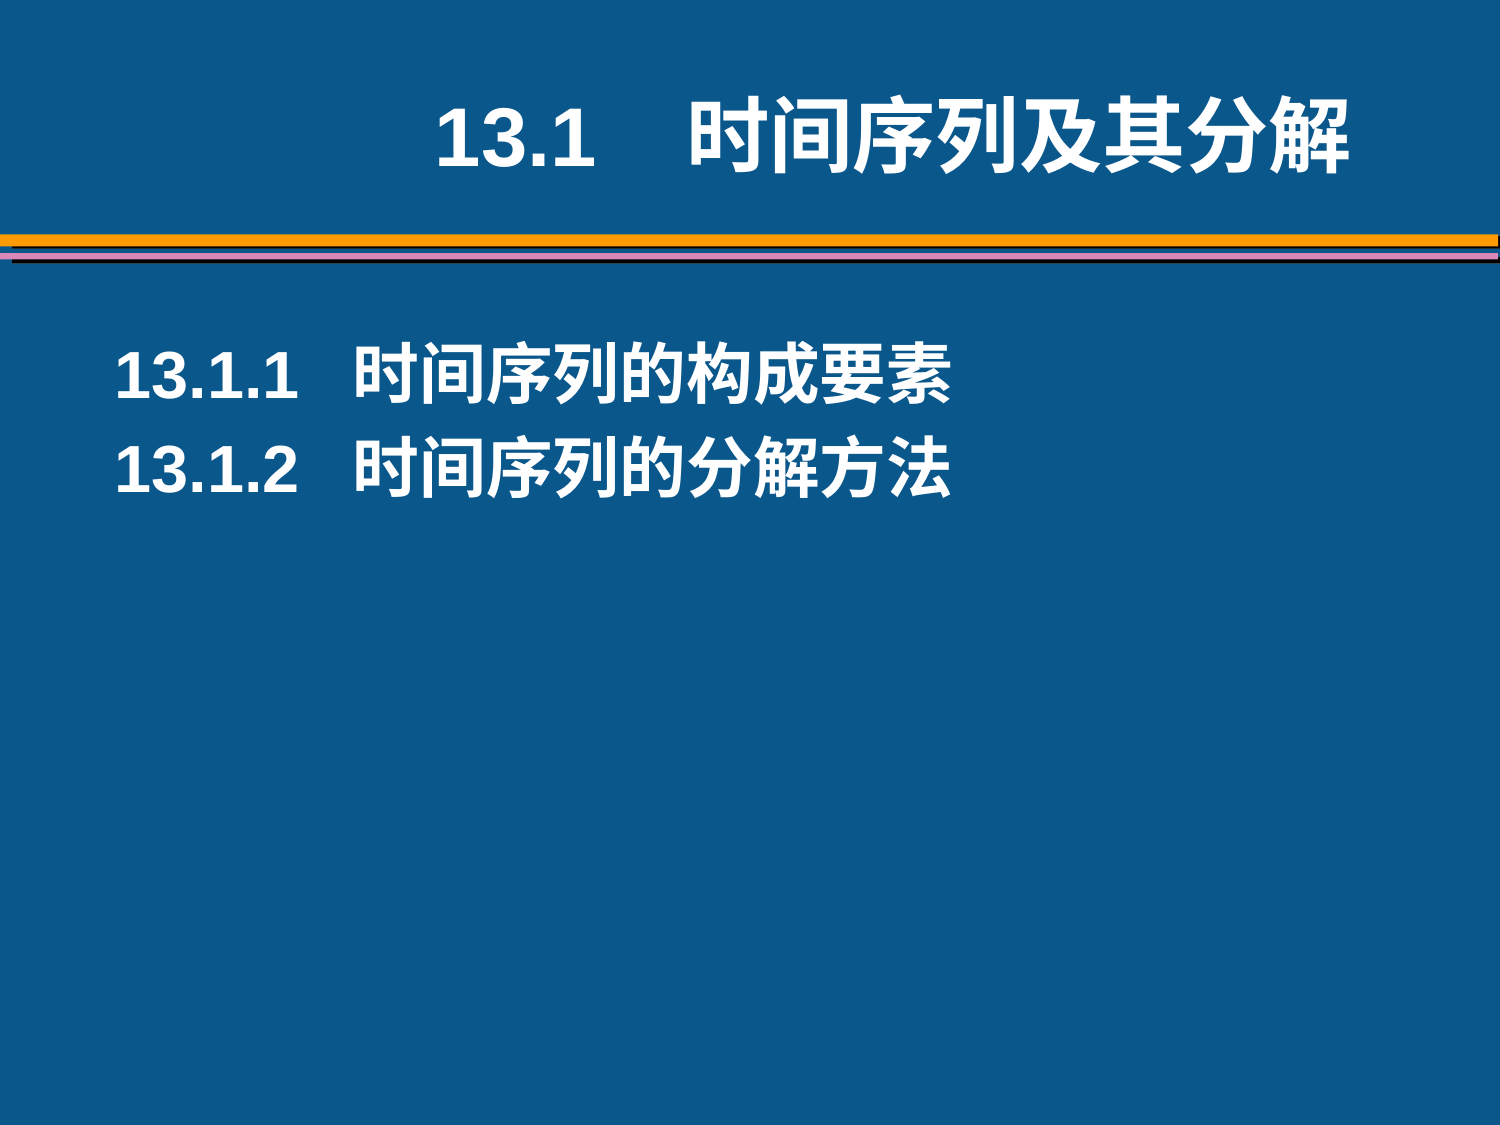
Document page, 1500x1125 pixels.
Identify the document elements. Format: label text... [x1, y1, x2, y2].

text_box 13.1.1 时间序列的构成要素 13.1.2 时间序列的分解方法 [99, 324, 1438, 1000]
text_box 13.1 时间序列及其分解 [337, 50, 1450, 225]
